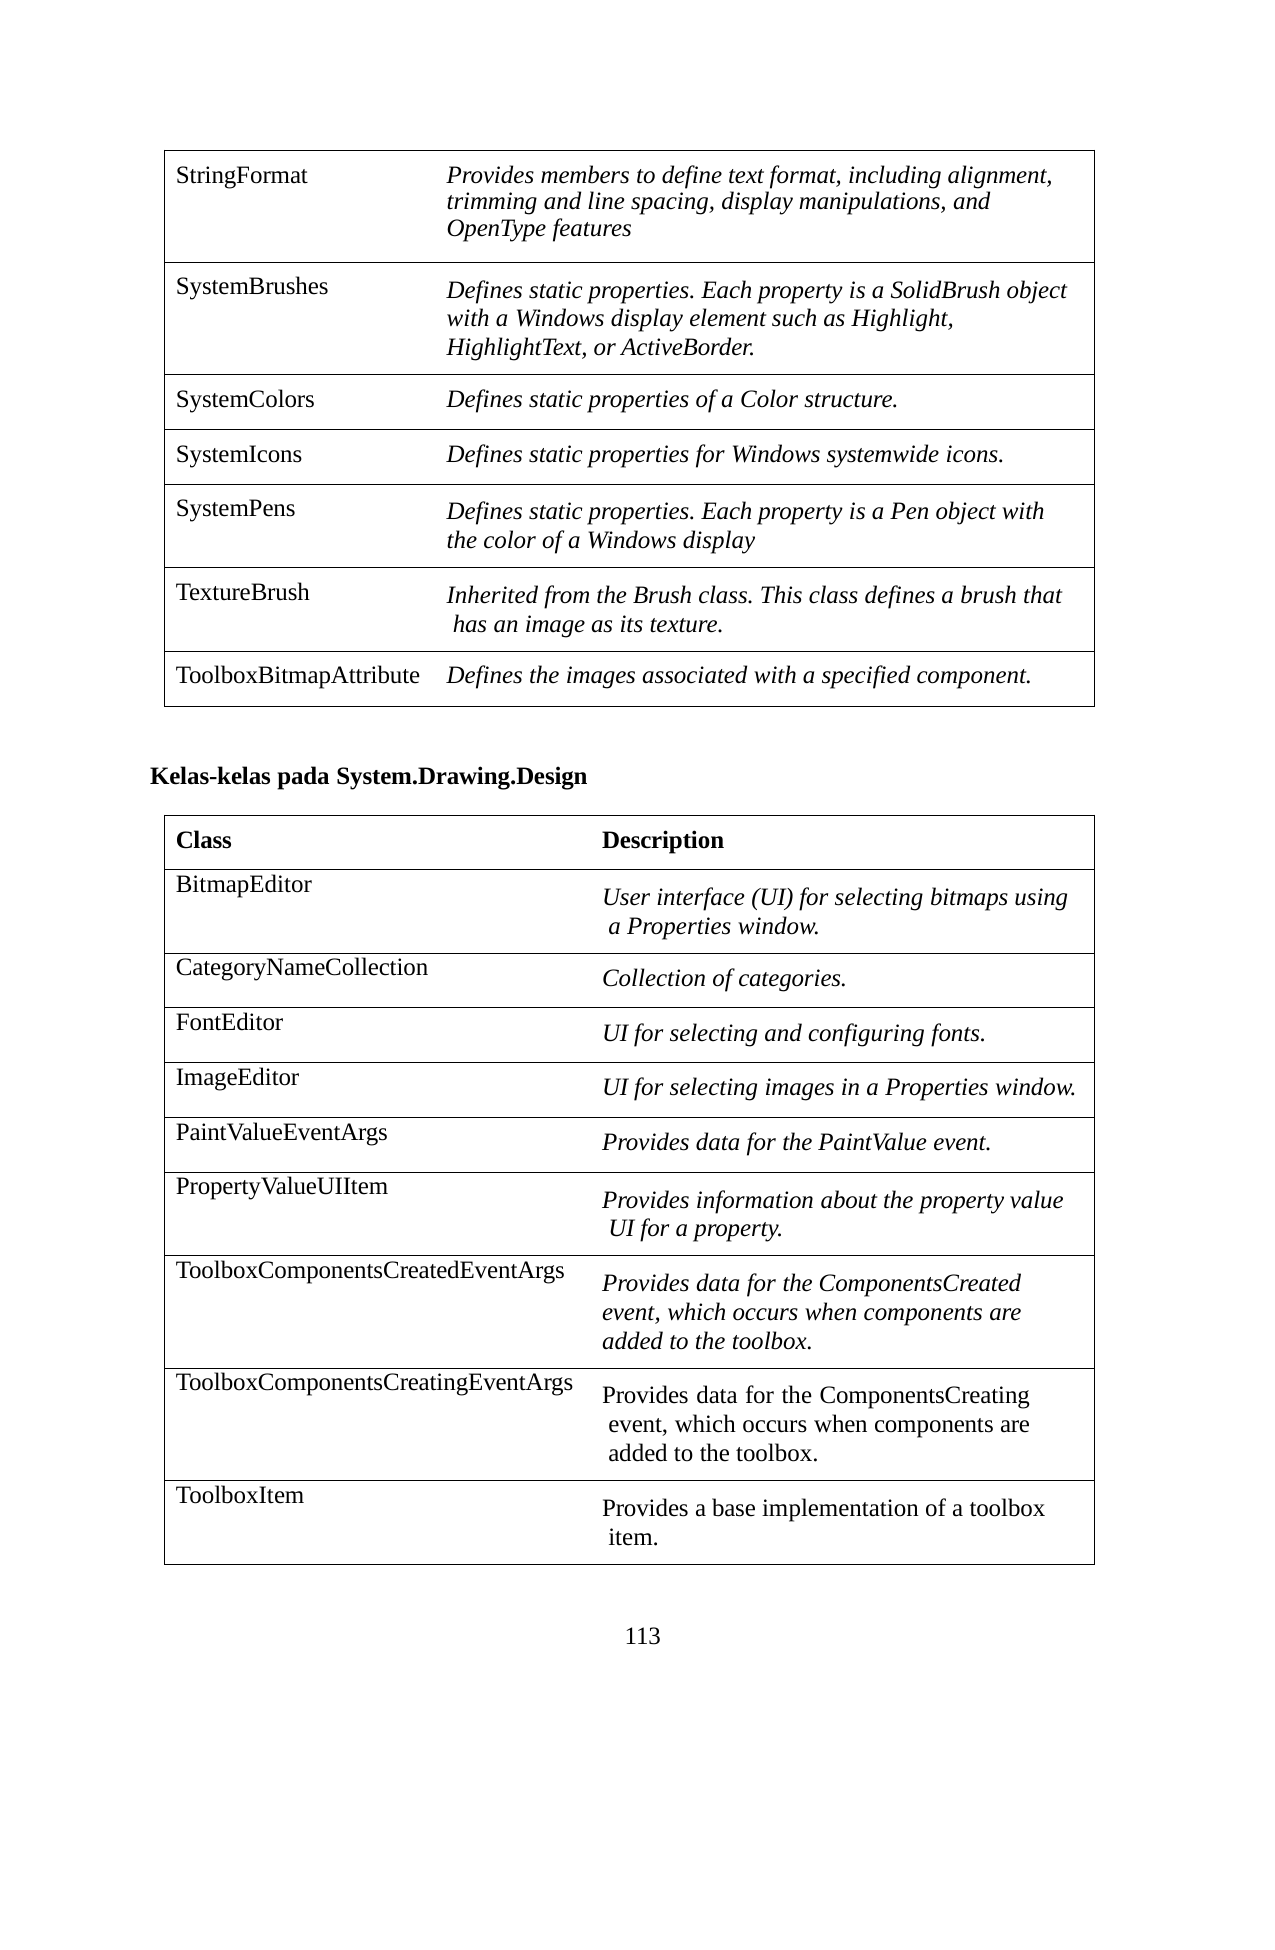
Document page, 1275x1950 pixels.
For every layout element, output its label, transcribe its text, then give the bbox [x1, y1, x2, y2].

table_header Description [591, 816, 1094, 869]
text_box Kelas-kelas pada System.Drawing.Design [147, 757, 594, 789]
table_header StringFormat [165, 151, 436, 262]
table_cell Provides data for the ComponentsCreated event, which occurs when components are added to the toolbox. [591, 1256, 1094, 1368]
table_cell PaintValueEventArgs [165, 1118, 591, 1172]
table_cell SystemBrushes [165, 263, 436, 374]
table_cell ToolboxComponentsCreatingEventArgs [165, 1369, 591, 1480]
table_cell CategoryNameCollection [165, 954, 591, 1007]
table_cell BitmapEditor [165, 870, 591, 953]
table_cell User interface (UI) for selecting bitmaps using a Properties window. [591, 870, 1094, 953]
table_cell ToolboxComponentsCreatedEventArgs [165, 1256, 591, 1368]
table_cell Defines the images associated with a specified component. [436, 652, 1094, 706]
table_cell SystemPens [165, 485, 436, 567]
table_cell TextureBrush [165, 568, 436, 651]
table_cell ToolboxBitmapAttribute [165, 652, 436, 706]
table_cell Inherited from the Brush class. This class defines a brush that has an image as its texture. [436, 568, 1094, 651]
table_cell Defines static properties for Windows systemwide icons. [436, 430, 1094, 484]
table_cell UI for selecting images in a Properties window. [591, 1063, 1094, 1117]
table_cell PropertyValueUIItem [165, 1173, 591, 1255]
table_header Provides members to define text format, including alignment, trimming and line spacing, display manipulations, and OpenType features [436, 151, 1094, 262]
table_cell SystemIcons [165, 430, 436, 484]
table_cell SystemColors [165, 375, 436, 429]
table_cell Collection of categories. [591, 954, 1094, 1007]
text_box 113 [618, 1619, 669, 1650]
table_cell ImageEditor [165, 1063, 591, 1117]
table_cell Defines static properties. Each property is a SolidBrush object with a Windows display element such as Highlight, HighlightText, or ActiveBorder. [436, 263, 1094, 374]
table_cell Provides data for the ComponentsCreating event, which occurs when components are added to the toolbox. [591, 1369, 1094, 1480]
table_cell Provides data for the PaintValue event. [591, 1118, 1094, 1172]
table_header Class [165, 816, 591, 869]
table_cell ToolboxItem [165, 1481, 591, 1564]
table_cell UI for selecting and configuring fonts. [591, 1008, 1094, 1062]
table_cell FontEditor [165, 1008, 591, 1062]
table_cell Defines static properties of a Color structure. [436, 375, 1094, 429]
table_cell Provides a base implementation of a toolbox item. [591, 1481, 1094, 1564]
table_cell Provides information about the property value UI for a property. [591, 1173, 1094, 1255]
table_cell Defines static properties. Each property is a Pen object with the color of a Windows display [436, 485, 1094, 567]
